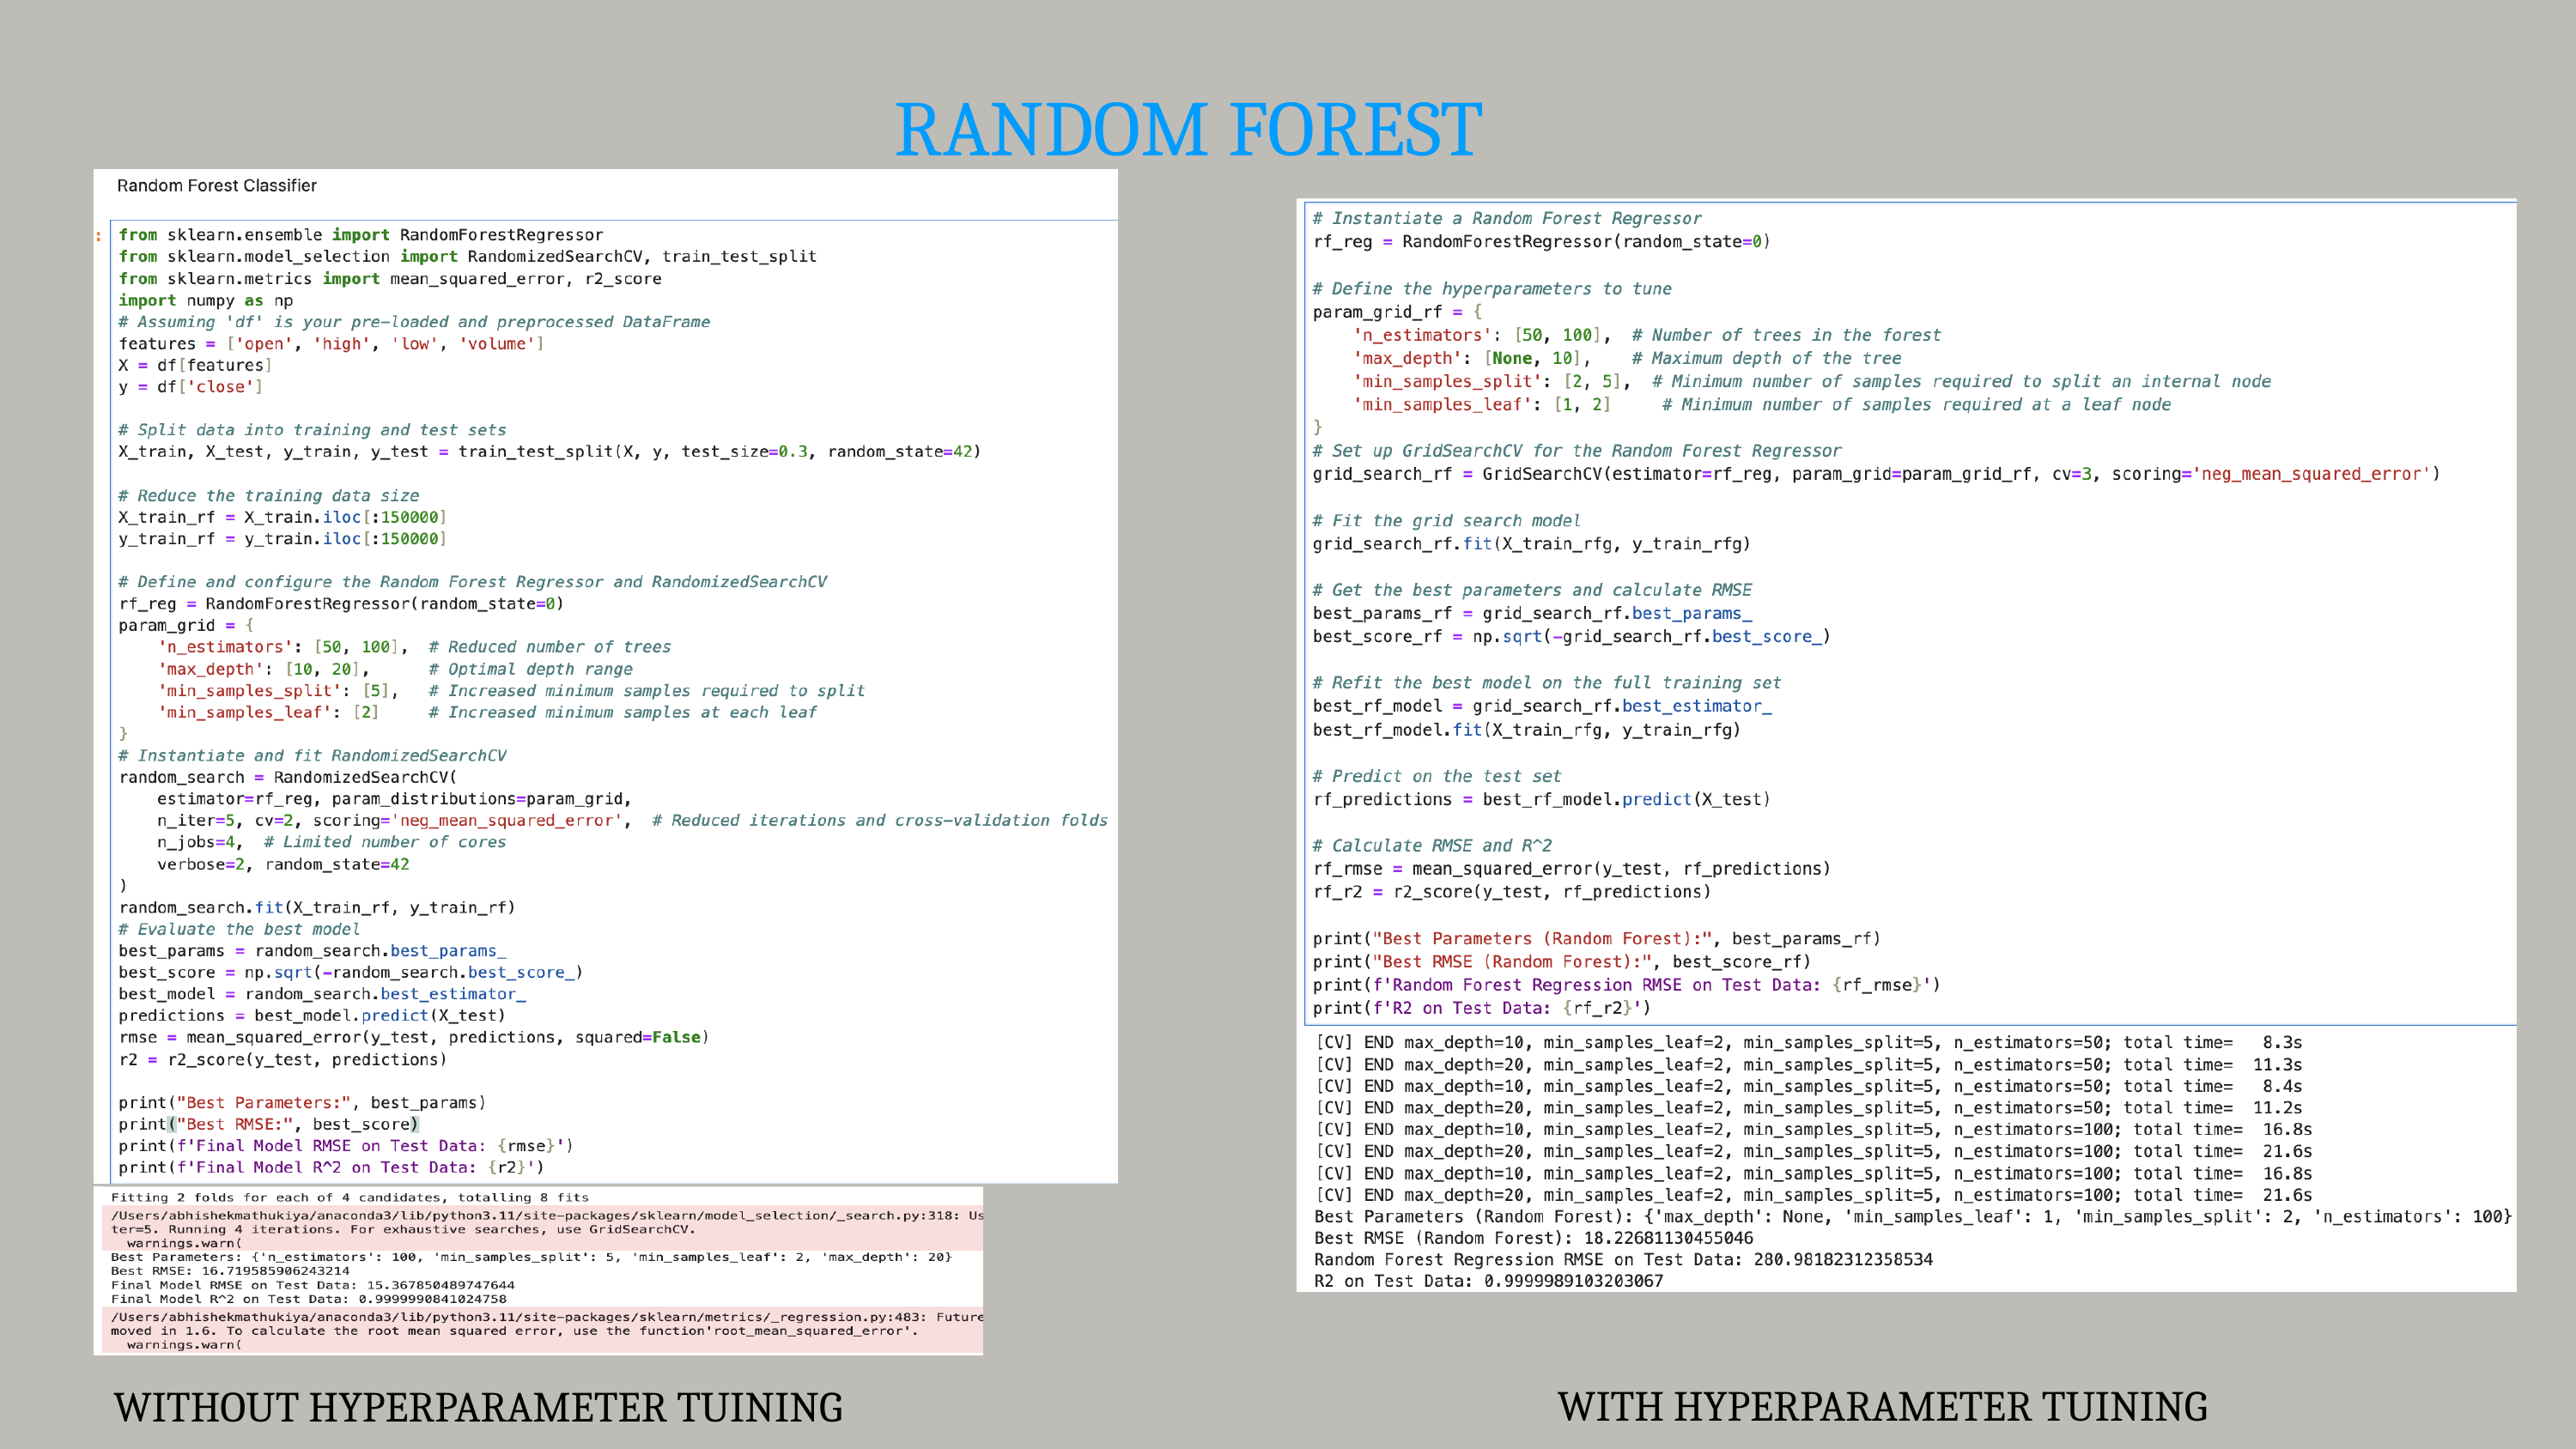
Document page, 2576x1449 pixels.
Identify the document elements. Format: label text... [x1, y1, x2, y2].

text_box RANDOM FOREST [556, 33, 1824, 173]
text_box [113, 1361, 970, 1449]
picture [94, 169, 1118, 1184]
picture [94, 1186, 983, 1355]
picture [1297, 198, 2517, 1293]
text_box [1506, 1351, 2307, 1449]
